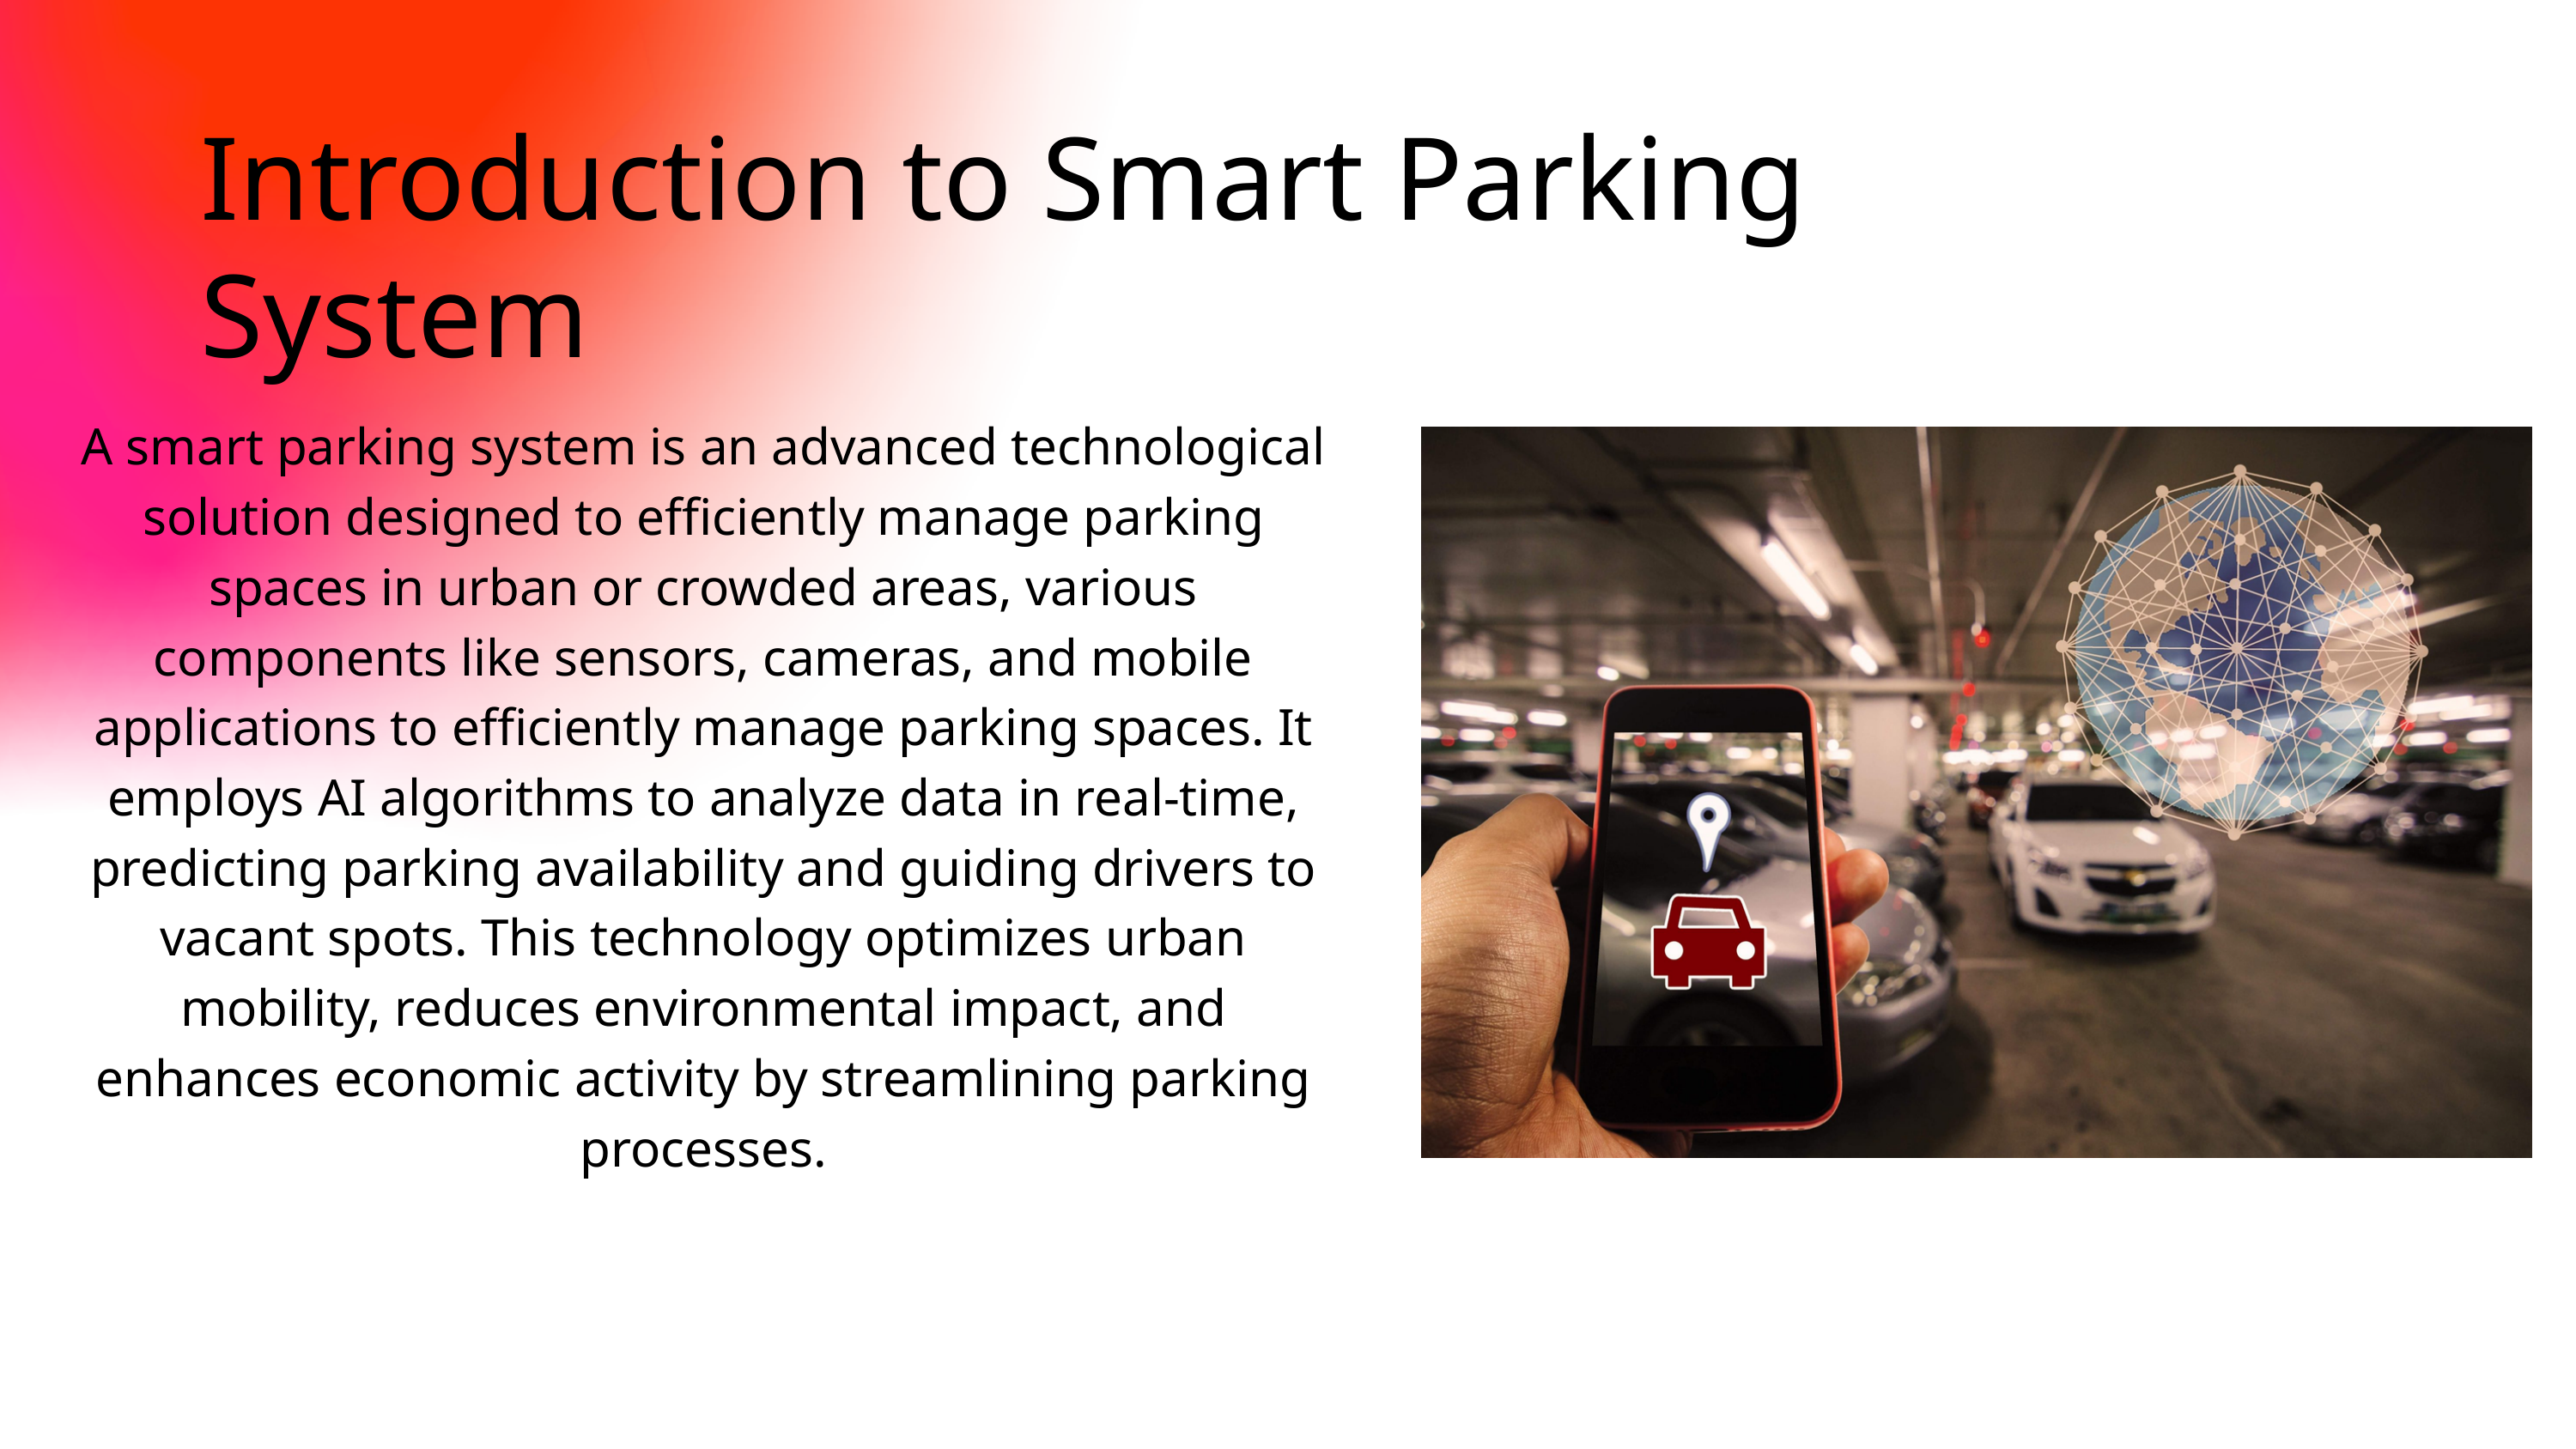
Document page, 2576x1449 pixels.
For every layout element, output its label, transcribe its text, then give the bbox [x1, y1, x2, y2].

text_box [0, 0, 1176, 892]
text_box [200, 106, 2175, 526]
text_box [1421, 427, 2532, 1159]
text_box A smart parking system is an advanced technological solution designed to efficiently manage parking spaces in urban or crowded areas, various components like sensors, cameras, and mobile applications to efficiently manage parking spaces. It employs AI algorithms to analyze data in real-time, predicting parking availability and guiding drivers to vacant spots. This technology optimizes urban mobility, reduces environmental impact, and enhances economic activity by streamlining parking processes. [75, 404, 1332, 1177]
